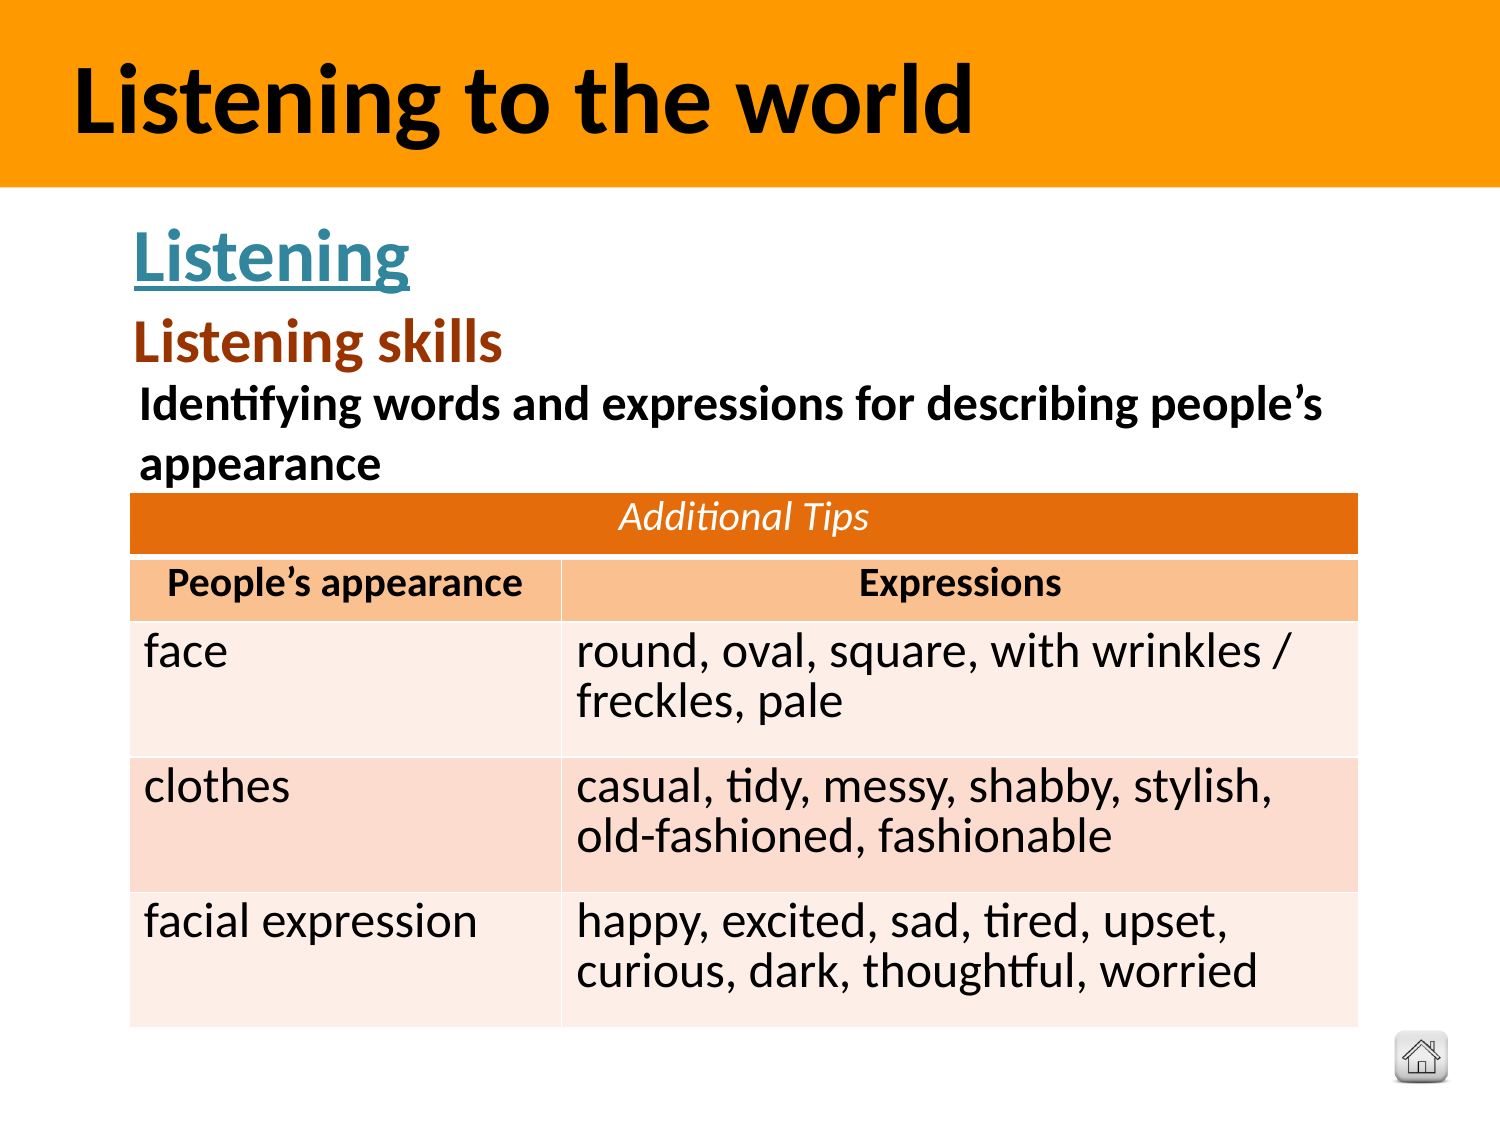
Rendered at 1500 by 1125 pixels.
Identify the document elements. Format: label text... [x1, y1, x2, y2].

table_cell round, oval, square, with wrinkles / freckles, pale [562, 623, 1358, 756]
table_cell casual, tidy, messy, shabby, stylish, old-fashioned, fashionable [562, 758, 1358, 892]
table_cell facial expression [130, 893, 561, 1027]
table_cell happy, excited, sad, tired, upset, curious, dark, thoughtful, worried [562, 893, 1358, 1027]
table_header Additional Tips [130, 498, 1358, 554]
table_cell People’s appearance [130, 560, 561, 621]
text_box Listening skills [118, 292, 764, 383]
picture [1382, 1019, 1460, 1097]
text_box Identifying words and expressions for describing people’s appearance [124, 363, 1360, 498]
table_cell clothes [130, 758, 561, 892]
text_box Listening to the world [0, 0, 1500, 190]
table_cell face [130, 623, 561, 756]
table_cell Expressions [562, 560, 1358, 621]
text_box Listening [119, 199, 426, 292]
